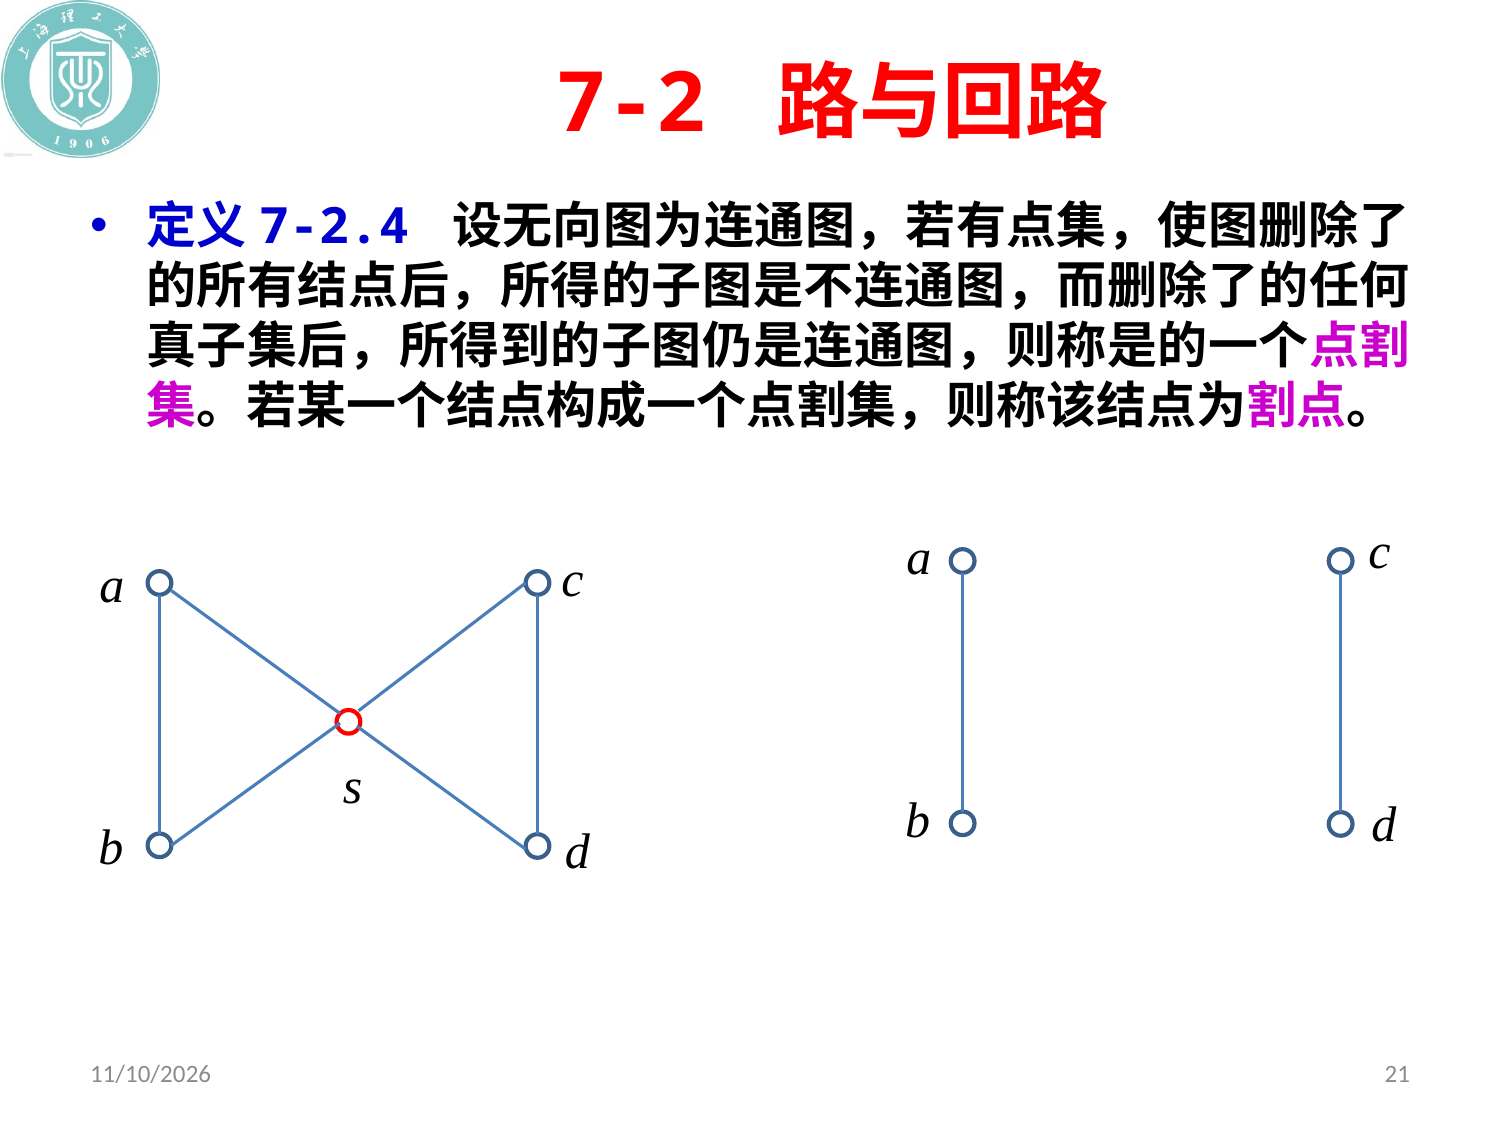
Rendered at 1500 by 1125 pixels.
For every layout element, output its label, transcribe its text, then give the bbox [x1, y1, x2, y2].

text_box [1326, 810, 1342, 838]
title 7-2 路与回路 [195, 11, 1471, 185]
text_box [959, 809, 977, 838]
text_box [1326, 547, 1338, 575]
text_box c [531, 538, 614, 614]
text_box [341, 707, 363, 736]
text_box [358, 582, 526, 711]
slide_number 21 [1074, 1042, 1425, 1103]
text_box [153, 832, 171, 860]
text_box d [535, 811, 619, 887]
text_box [523, 570, 531, 596]
text_box [154, 569, 174, 597]
text_box [960, 547, 977, 575]
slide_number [75, 1042, 425, 1103]
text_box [356, 725, 526, 850]
text_box b [876, 780, 959, 855]
text_box c [1338, 511, 1421, 587]
text_box s [345, 746, 351, 822]
picture [1, 0, 160, 158]
text_box [528, 833, 535, 860]
text_box a [70, 544, 154, 620]
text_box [171, 722, 341, 846]
text_box d [1342, 784, 1426, 859]
text_box a [877, 517, 960, 593]
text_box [171, 590, 341, 714]
text_box b [69, 807, 153, 883]
